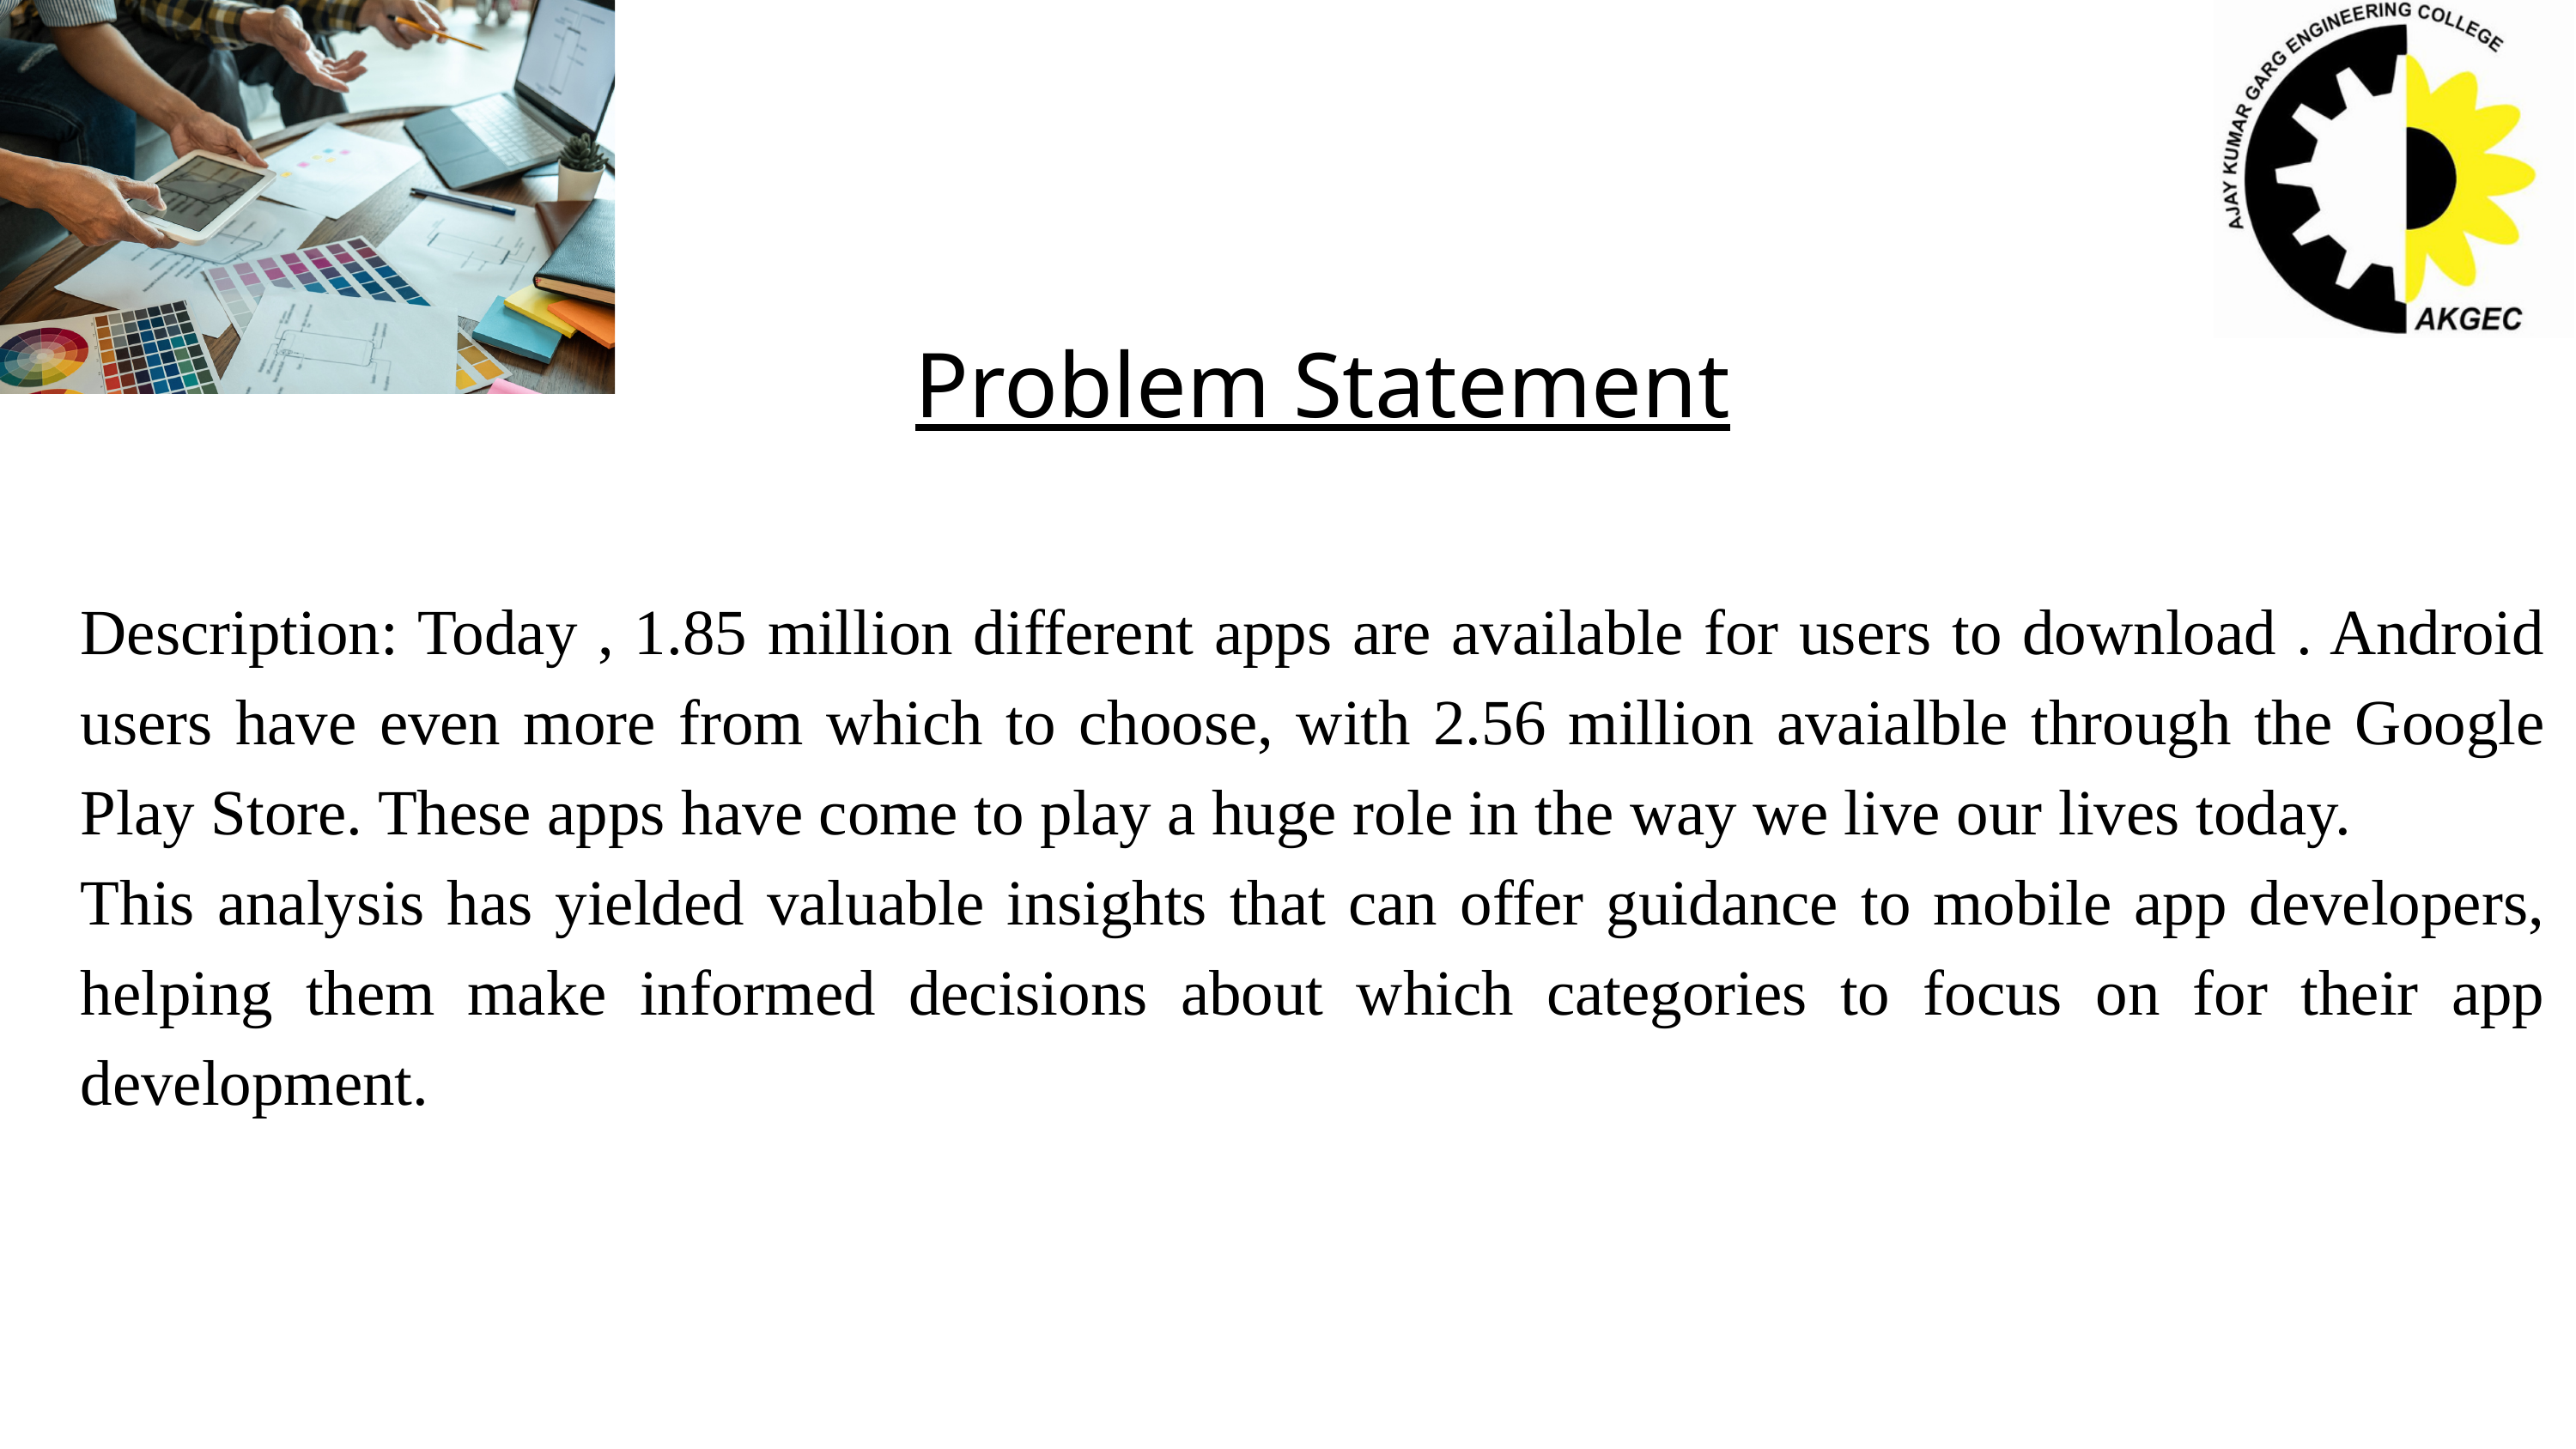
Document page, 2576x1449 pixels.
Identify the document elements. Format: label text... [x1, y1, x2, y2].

text_box [0, 0, 616, 395]
text_box Description: Today , 1.85 million different apps are available for users to download . Android users have even more from which to choose, with 2.56 million avaialble through the Google Play Store. These apps have come to play a huge role in the way we live our lives today. This analysis has yielded valuable insights that can offer guidance to mobile app developers, helping them make informed decisions about which categories to focus on for their app development. [80, 577, 2547, 1209]
text_box [2214, 0, 2574, 338]
text_box Problem Statement [907, 310, 1739, 436]
